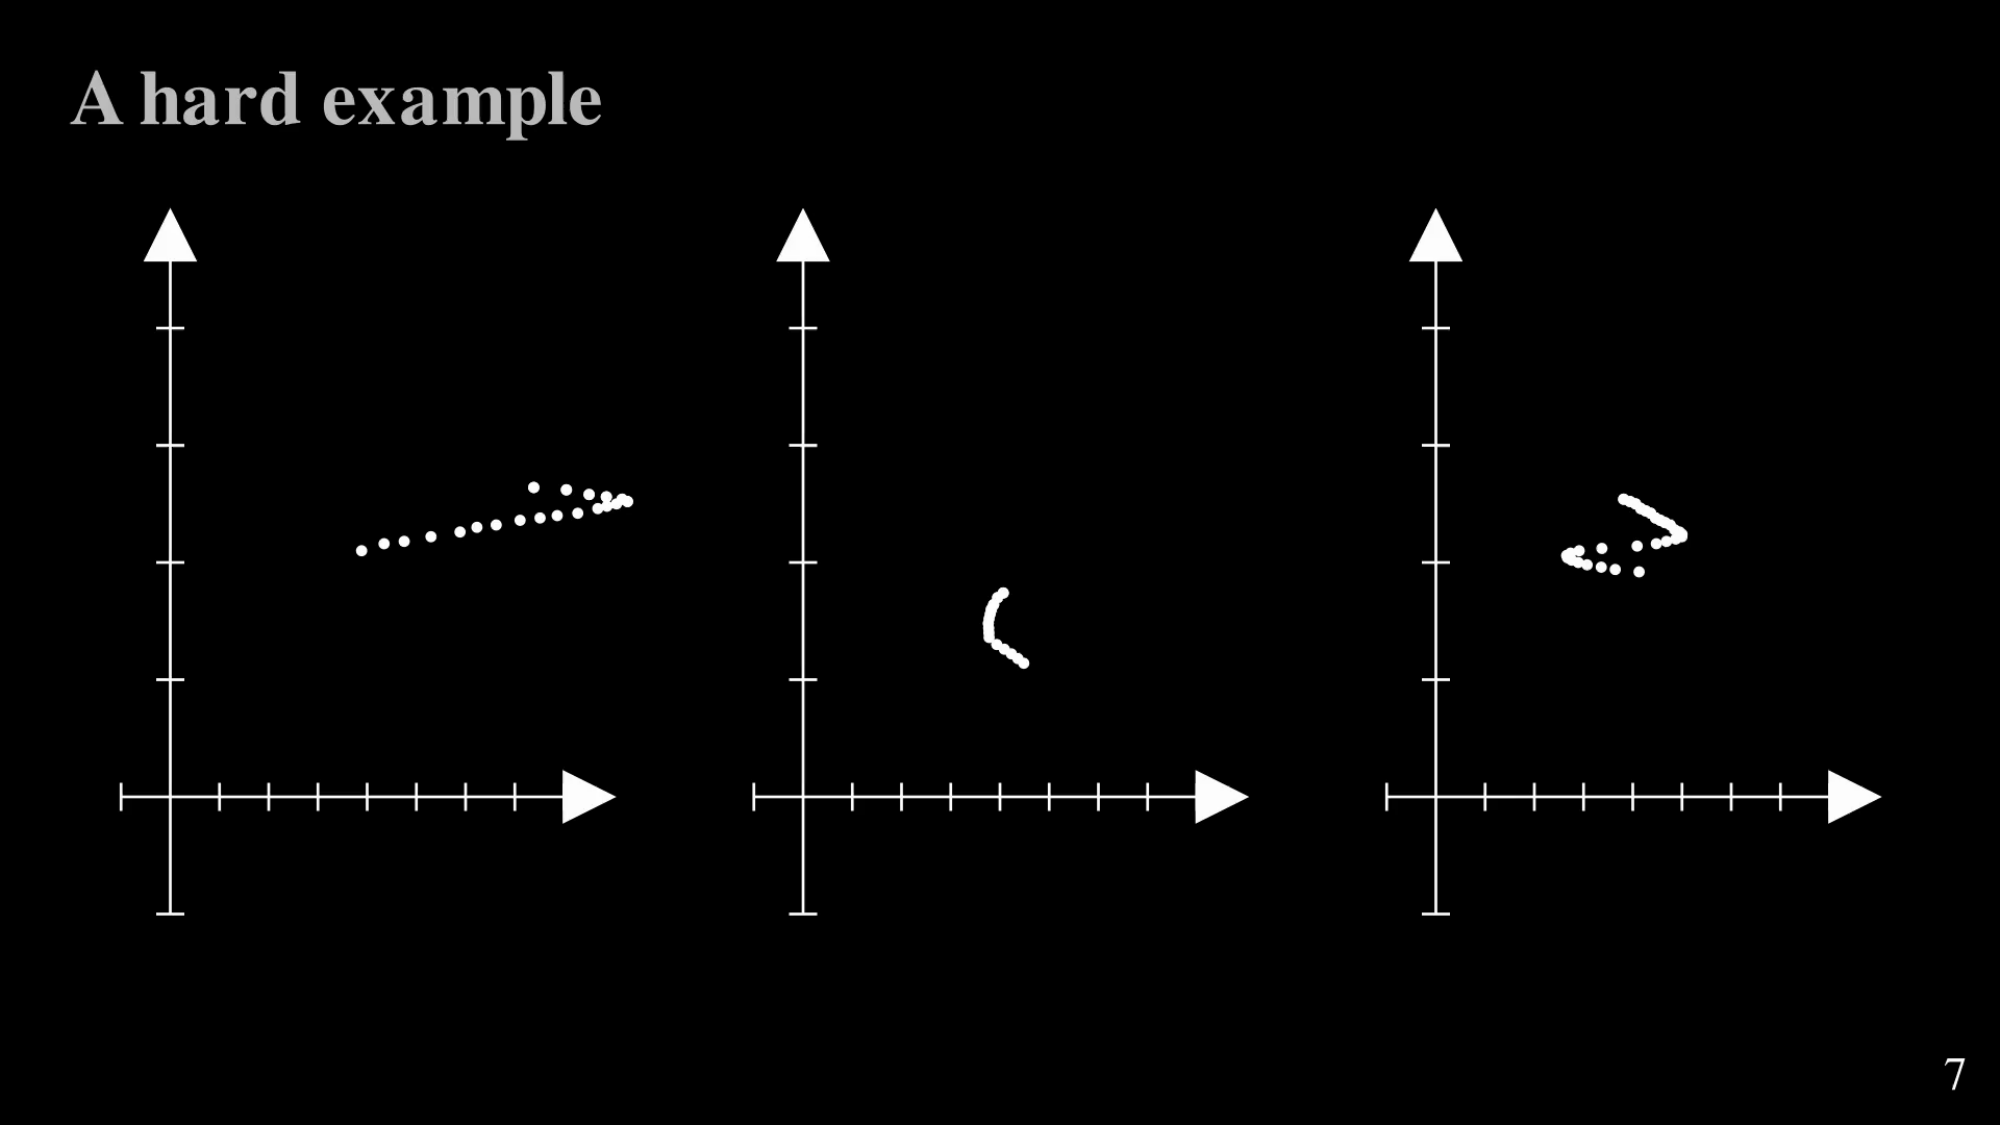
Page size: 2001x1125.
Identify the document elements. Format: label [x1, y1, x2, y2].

text_box [0, 0, 2000, 1125]
